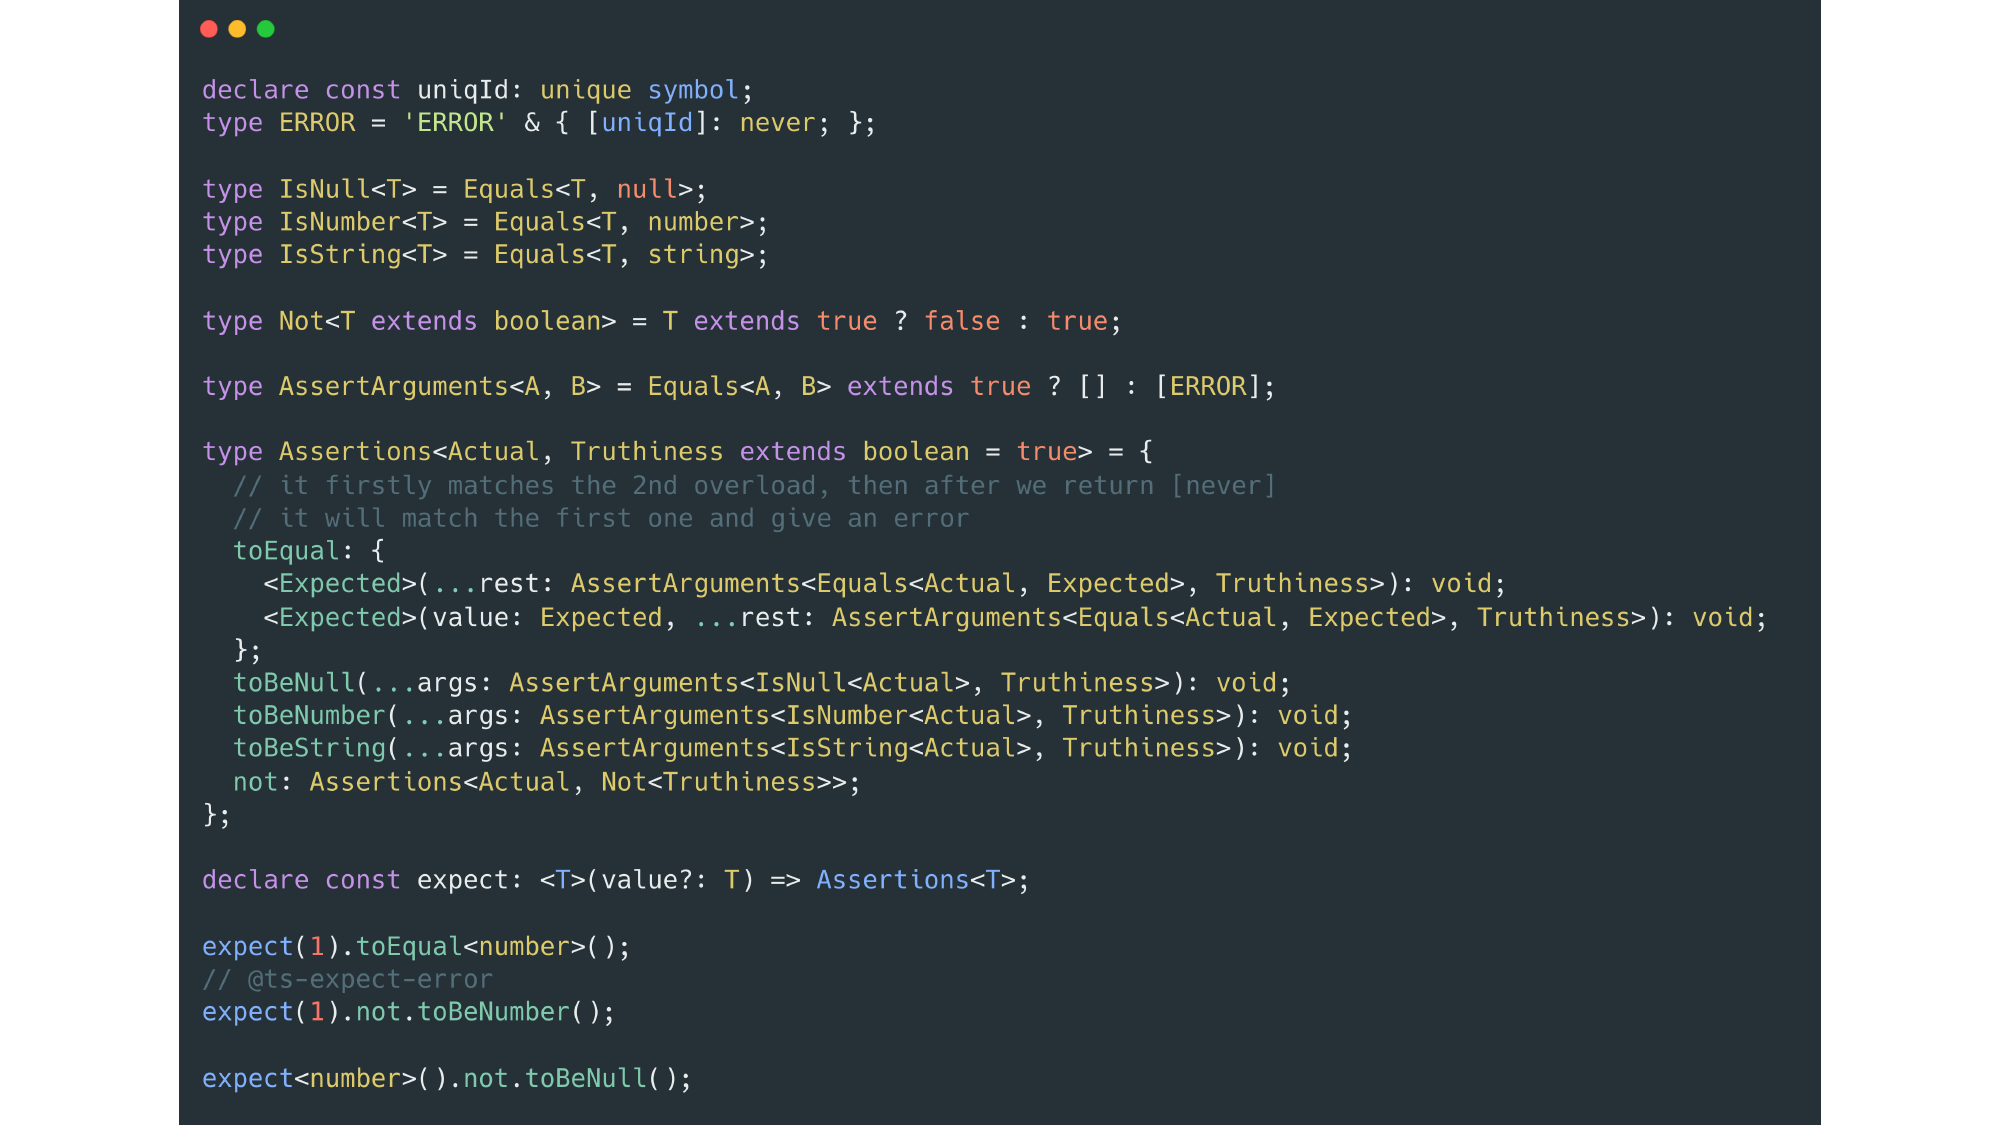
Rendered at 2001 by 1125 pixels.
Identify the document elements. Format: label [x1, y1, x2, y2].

picture [179, 0, 1821, 1125]
